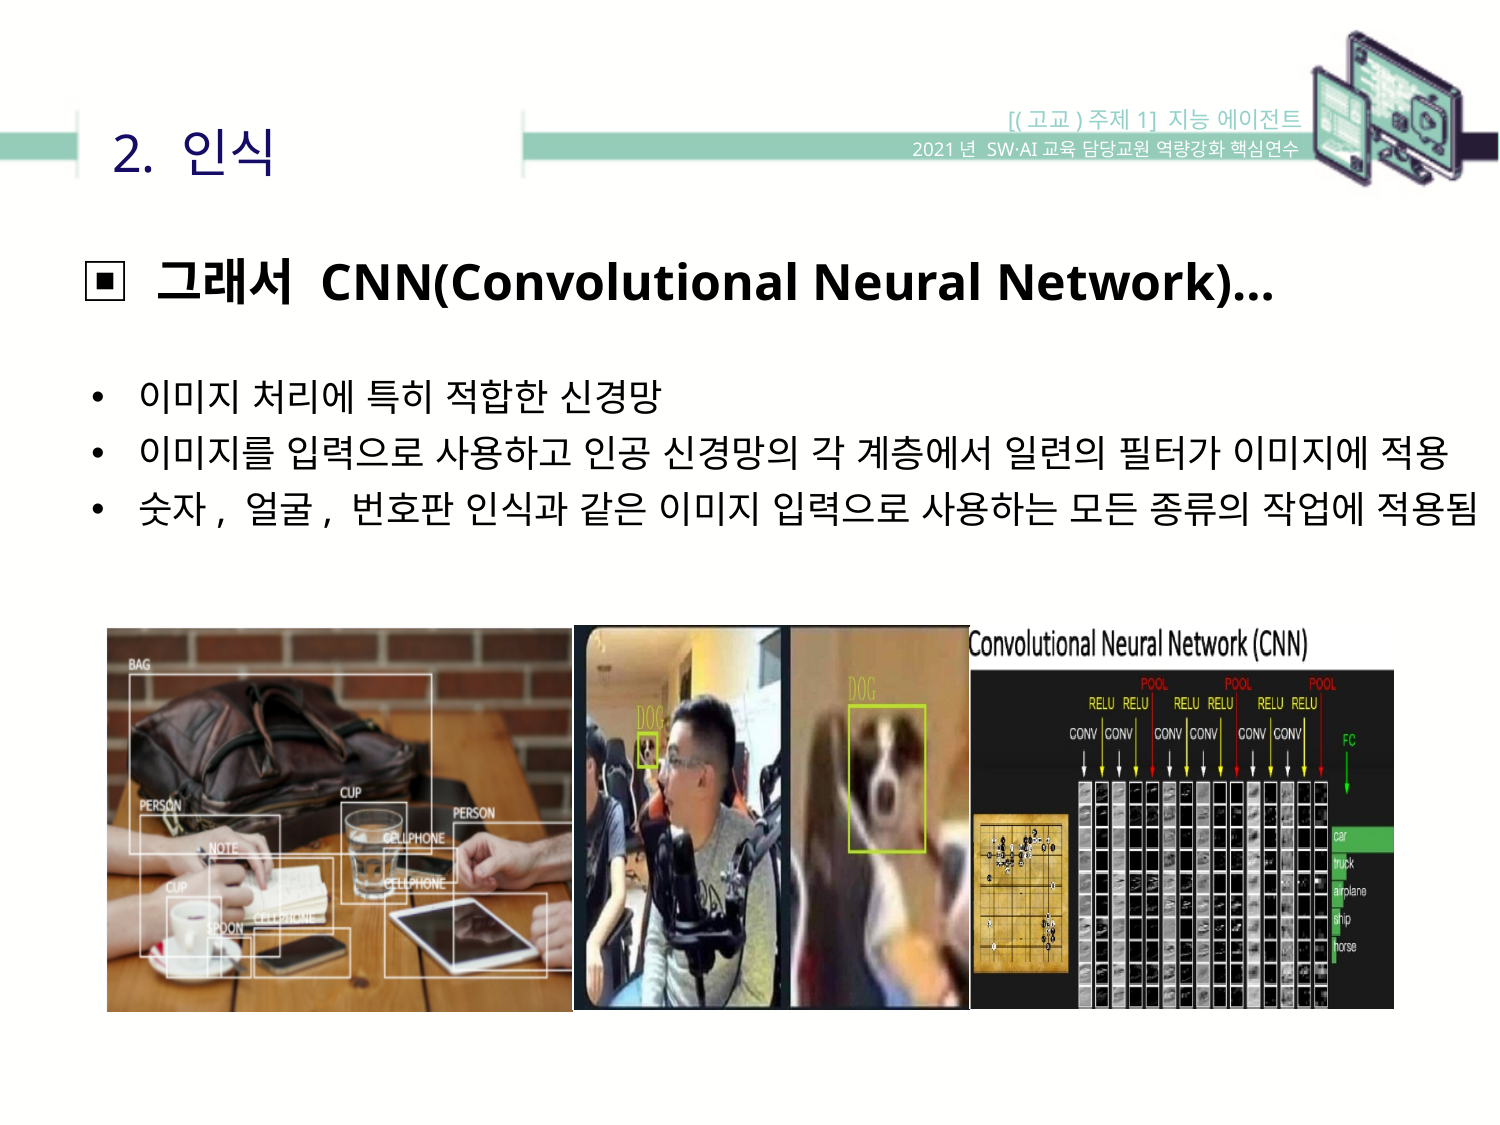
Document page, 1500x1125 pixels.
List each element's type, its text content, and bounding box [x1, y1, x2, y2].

text_box [(고교)주제1] 지능 에이전트 [977, 98, 1318, 142]
text_box 2021년 SW·AI교육 담당교원 역량강화 핵심연수 [971, 130, 1315, 157]
picture [0, 0, 1500, 1125]
text_box 2. 인식 [97, 113, 539, 192]
text_box ▣ 그래서 CNN(Convolutional Neural Network)… [65, 243, 1291, 318]
text_box 이미지 처리에 특히 적합한 신경망 이미지를 입력으로 사용하고 인공 신경망의 각 계층에서 일련의 필터가 이미지에 적용 숫자, 얼굴, 번호판 인식과 같은 이미지 입력으로 사용하는 모든 종류의 작업에 적용됨 [76, 366, 1496, 539]
